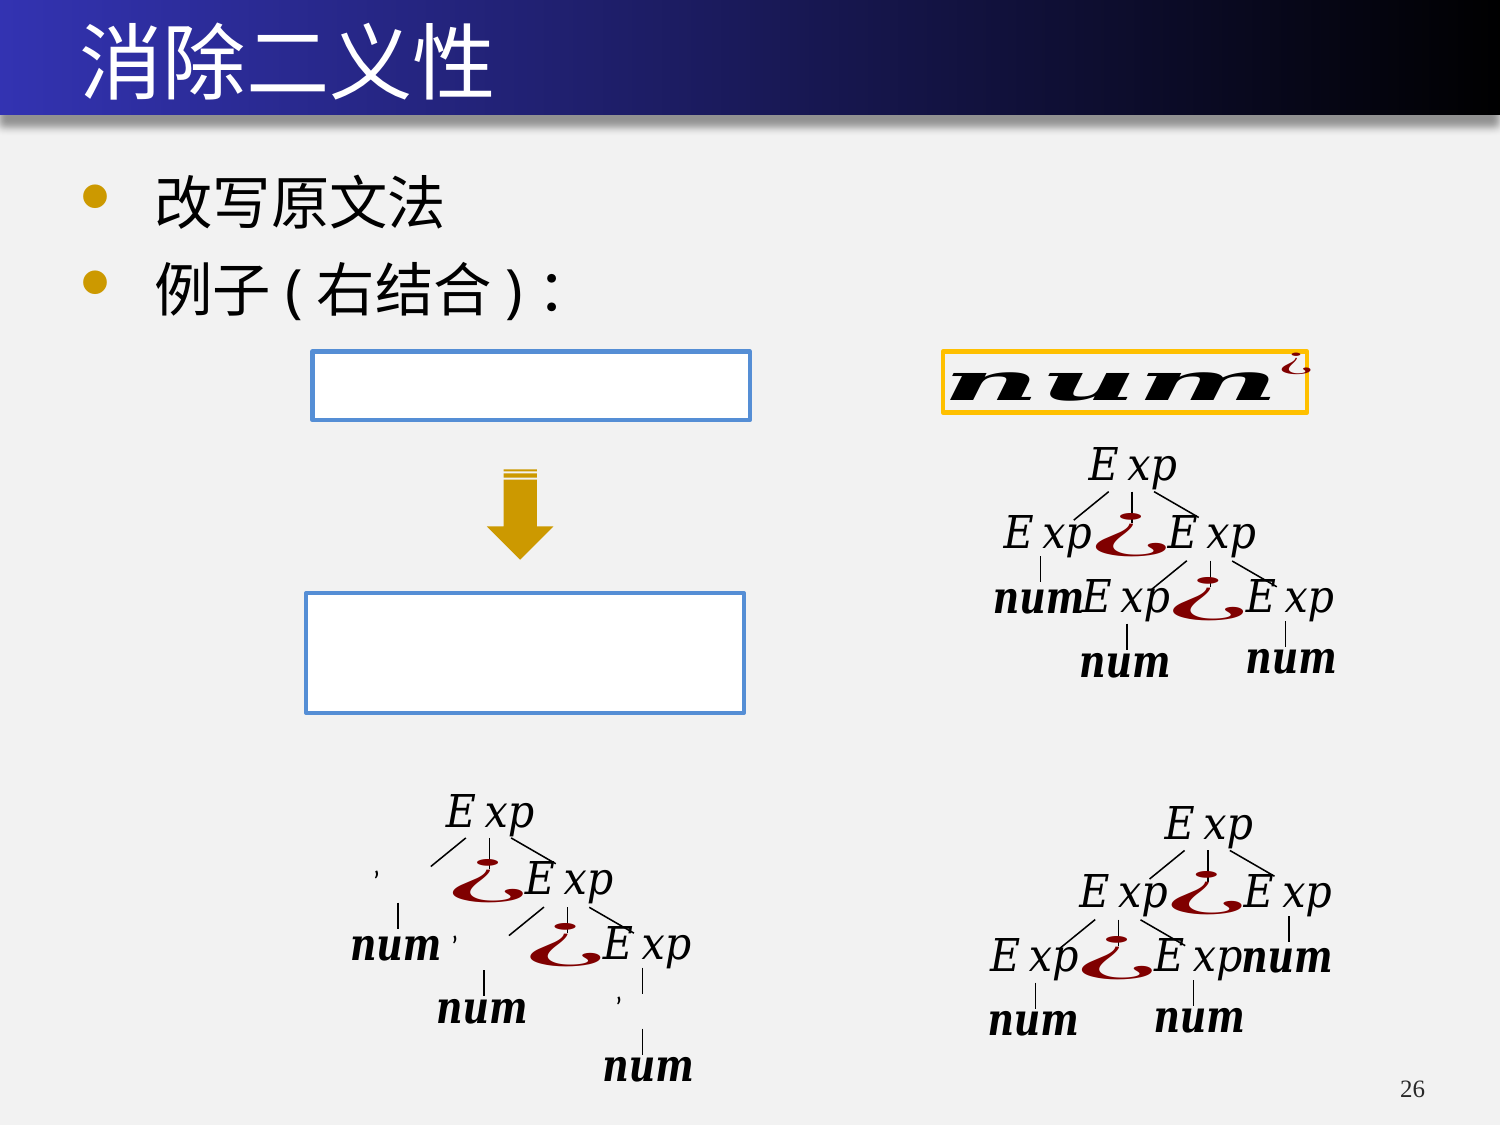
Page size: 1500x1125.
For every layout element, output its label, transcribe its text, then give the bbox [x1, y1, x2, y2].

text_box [992, 440, 1338, 689]
slide_number 25 [1368, 1077, 1482, 1103]
text_box 改写原文法 例子(右结合)： [77, 149, 1401, 323]
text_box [303, 468, 745, 714]
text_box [312, 351, 1321, 421]
title 消除二义性 [77, 8, 913, 149]
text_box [987, 799, 1334, 1047]
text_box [349, 787, 695, 1092]
